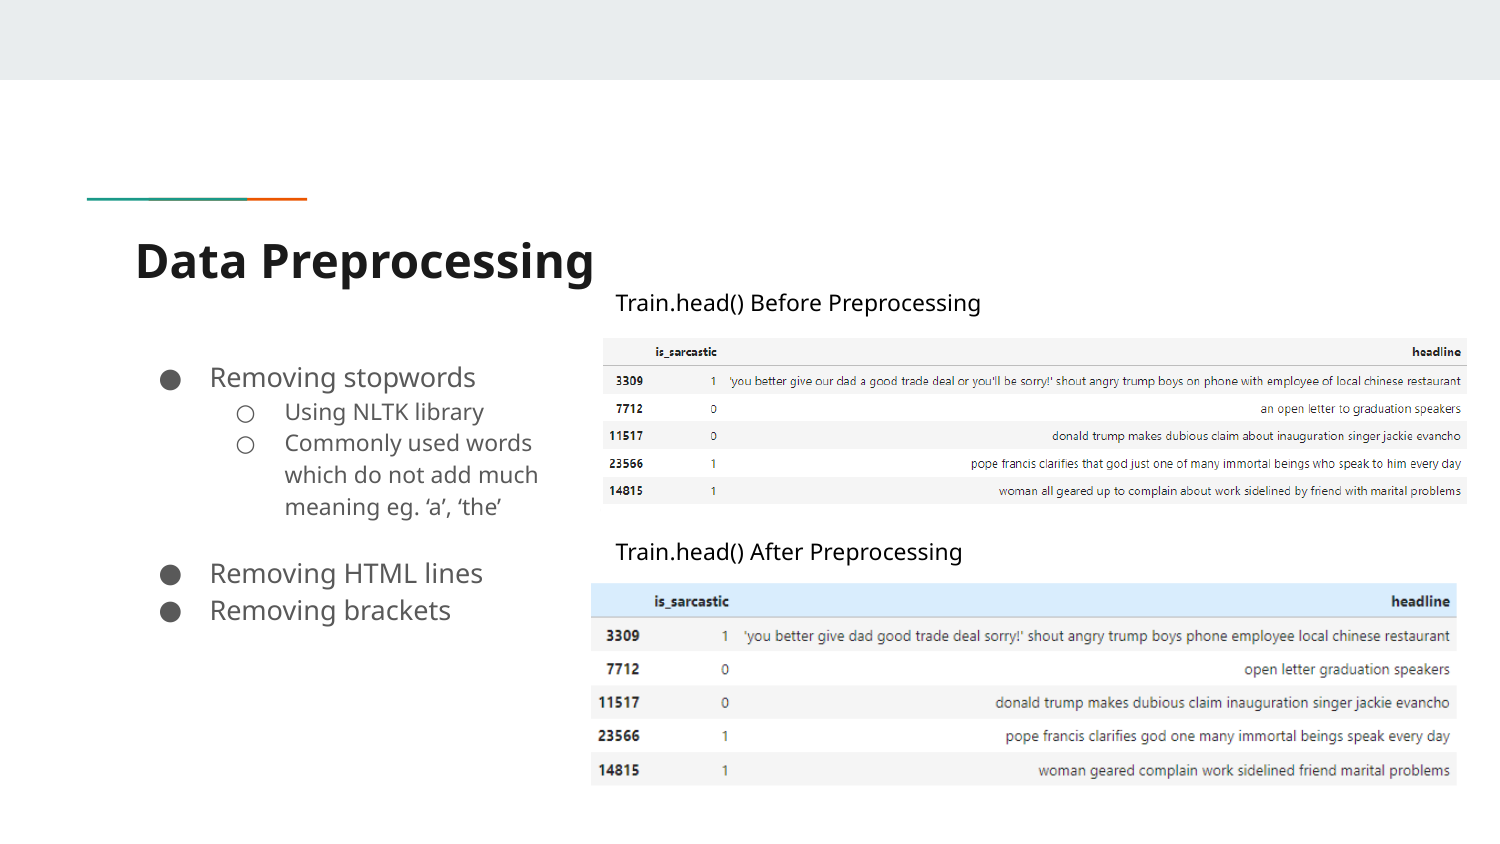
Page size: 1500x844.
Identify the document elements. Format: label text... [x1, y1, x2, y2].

text_box Train.head() After Preprocessing [600, 523, 1178, 579]
picture [600, 332, 1482, 512]
picture [590, 581, 1491, 800]
list Removing stopwords Using NLTK library Commonly used words which do not add much meaning eg. ‘a’, ‘the’ Removing HTML lines Removing brackets [119, 341, 573, 712]
title Data Preprocessing [119, 216, 1381, 305]
text_box Train.head() Before Preprocessing [600, 274, 1178, 330]
